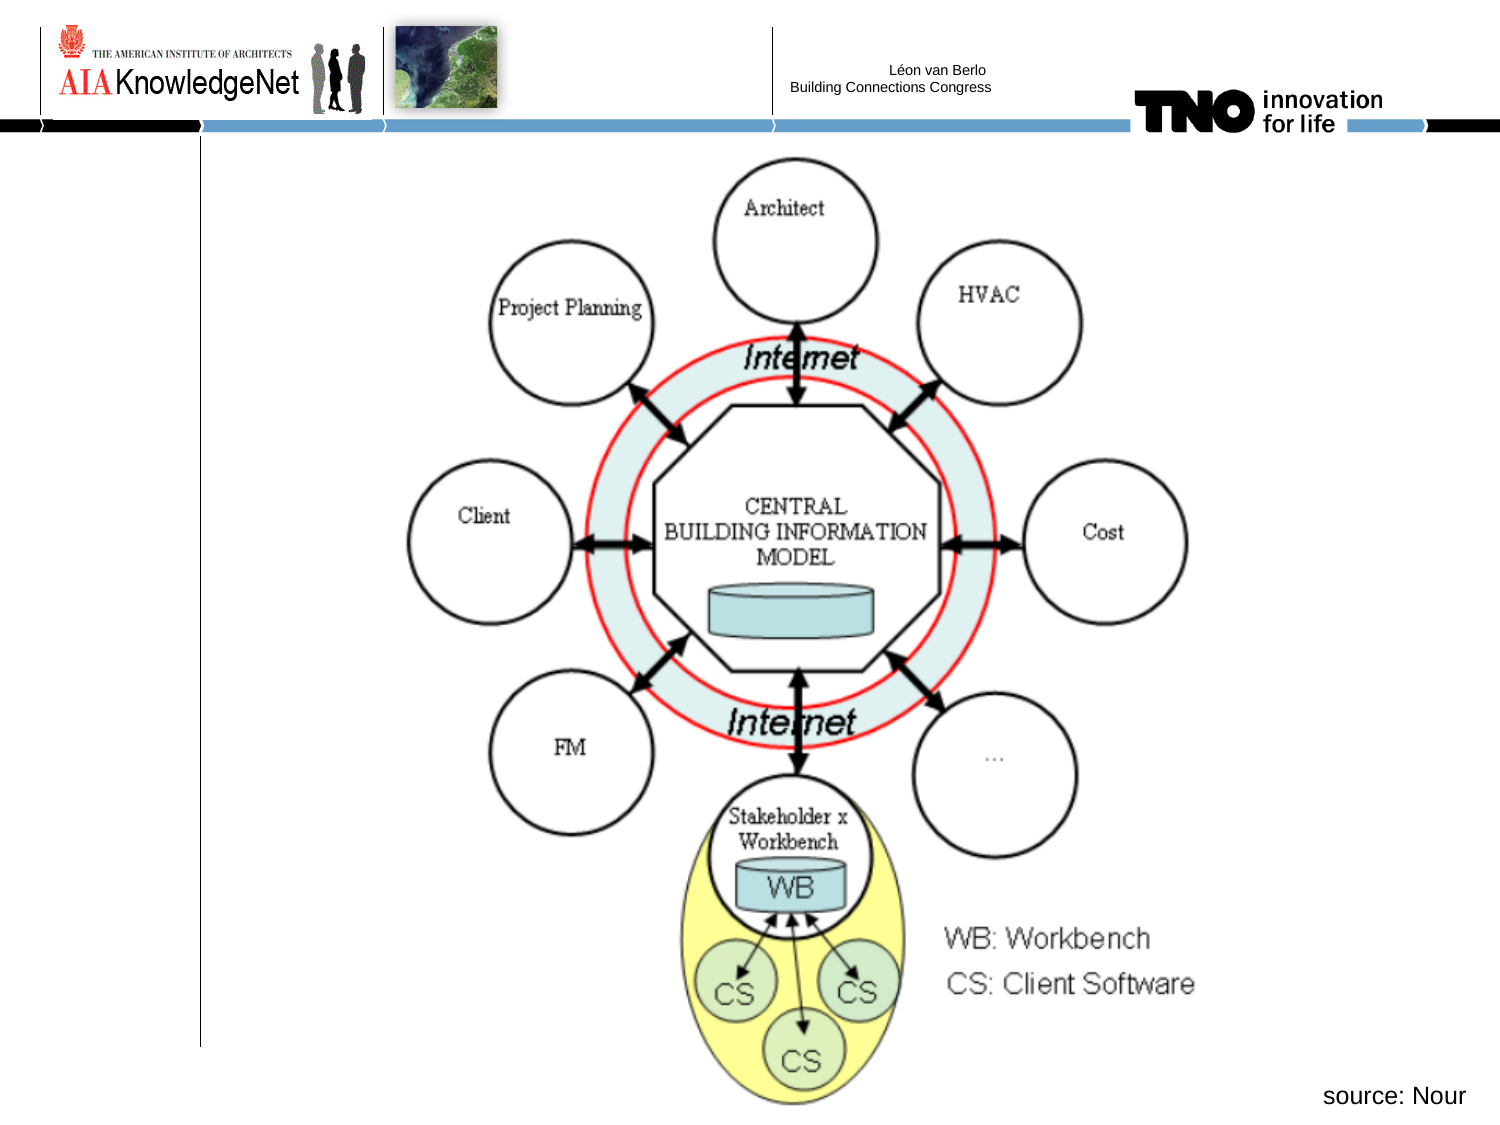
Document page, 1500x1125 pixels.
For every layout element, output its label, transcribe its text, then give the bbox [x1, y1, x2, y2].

picture [0, 19, 1500, 1125]
footer Léon van Berlo Building Connections Congress [790, 60, 1086, 79]
text_box source: Nour [1308, 1072, 1482, 1117]
